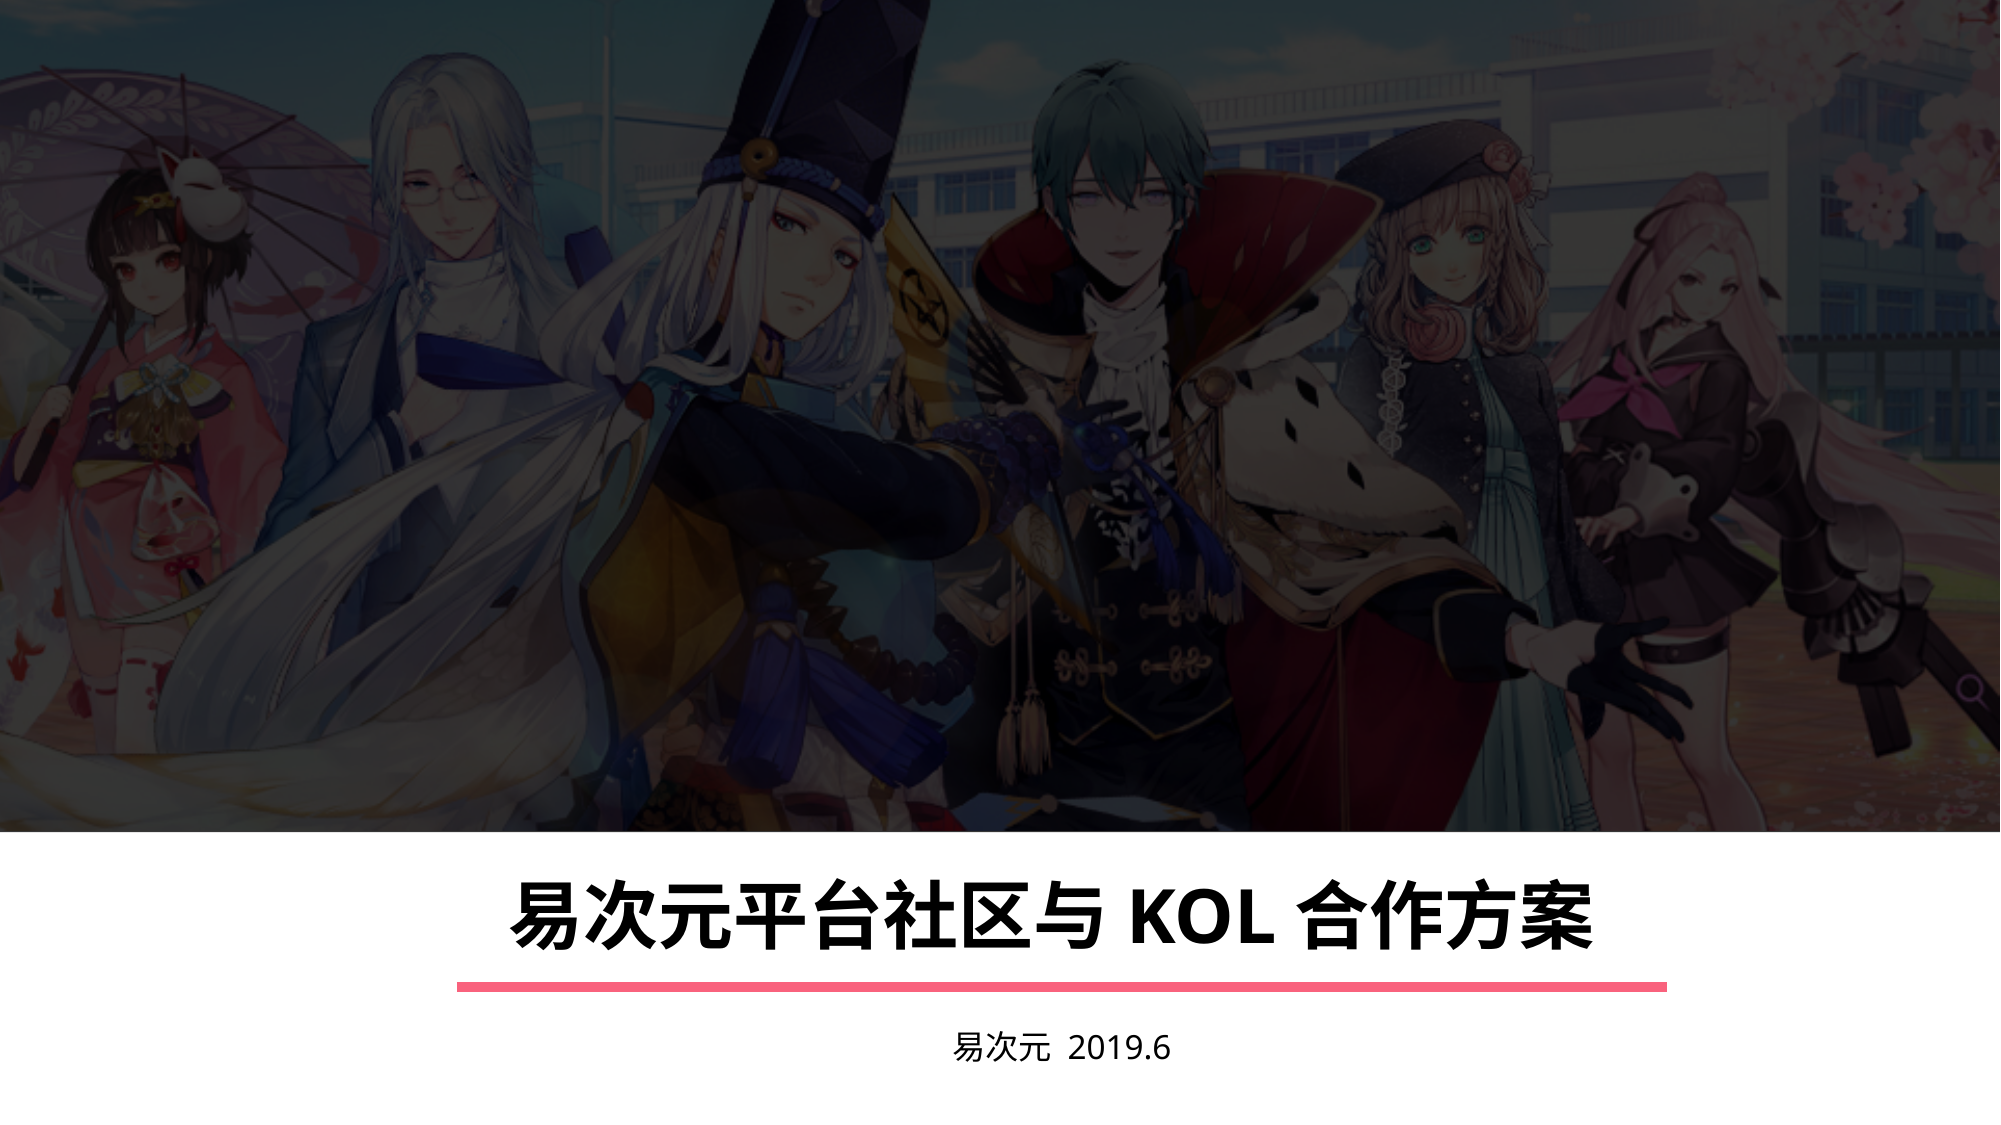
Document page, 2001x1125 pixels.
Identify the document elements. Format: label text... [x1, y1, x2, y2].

text_box 易次元平台社区与KOL合作方案 [415, 861, 1689, 967]
text_box 易次元 2019.6 [425, 1018, 1699, 1074]
picture [0, 0, 2000, 831]
